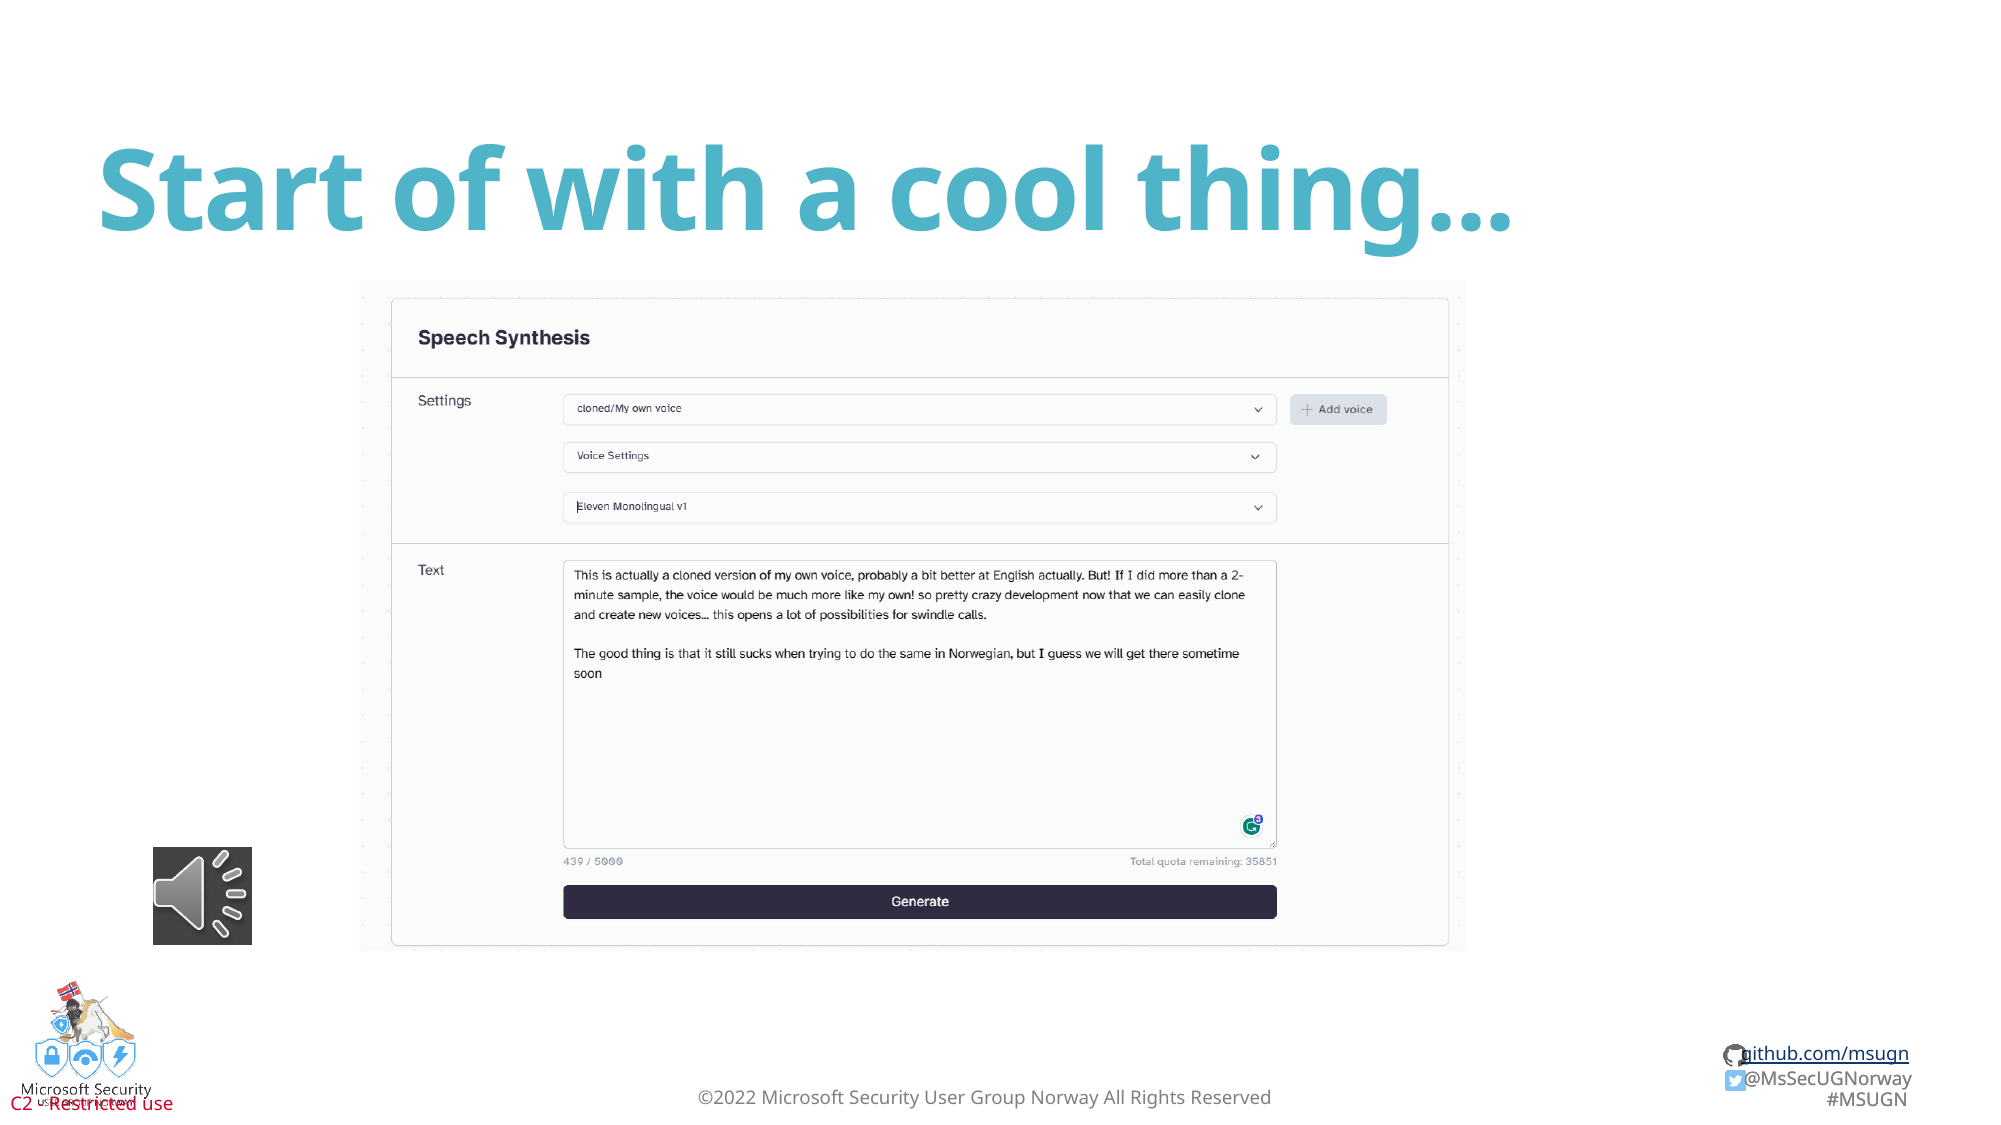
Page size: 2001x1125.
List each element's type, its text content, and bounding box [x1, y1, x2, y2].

picture [359, 280, 1468, 951]
title Start of with a cool thing... [82, 59, 1850, 332]
picture [1741, 1050, 1747, 1060]
list [152, 845, 253, 947]
text_box [1725, 1070, 1746, 1091]
